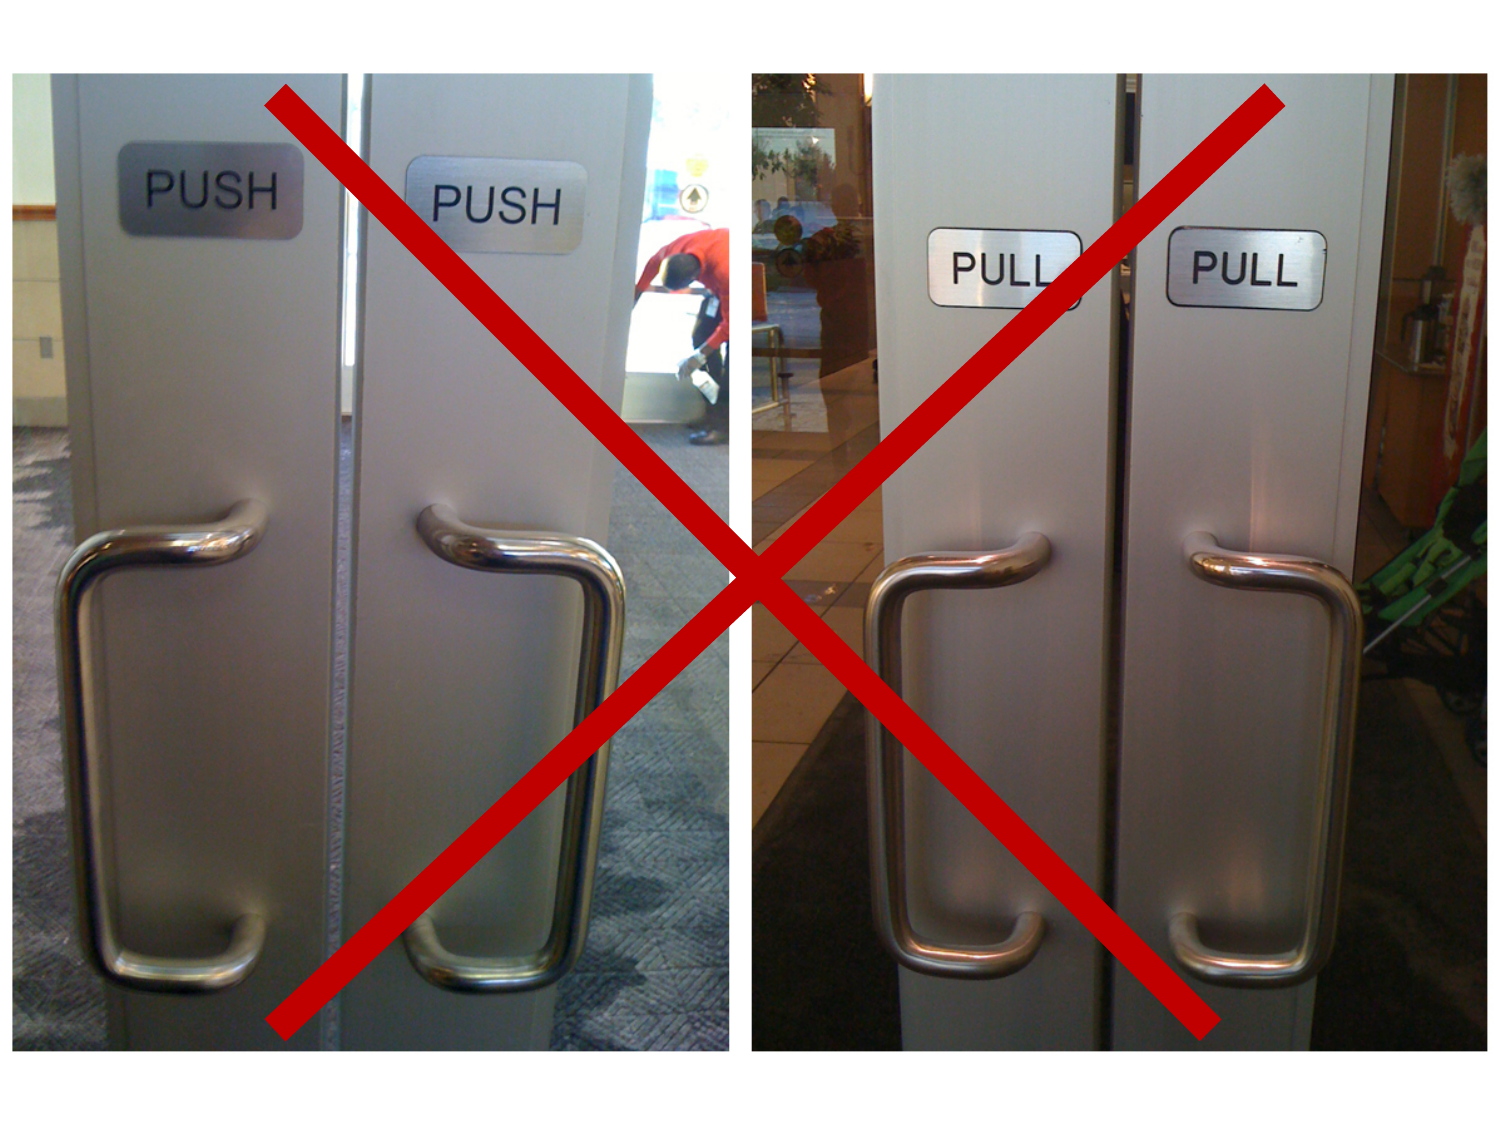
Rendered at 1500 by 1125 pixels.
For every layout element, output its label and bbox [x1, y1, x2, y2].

picture [0, 61, 1500, 1064]
text_box [274, 94, 1275, 1031]
